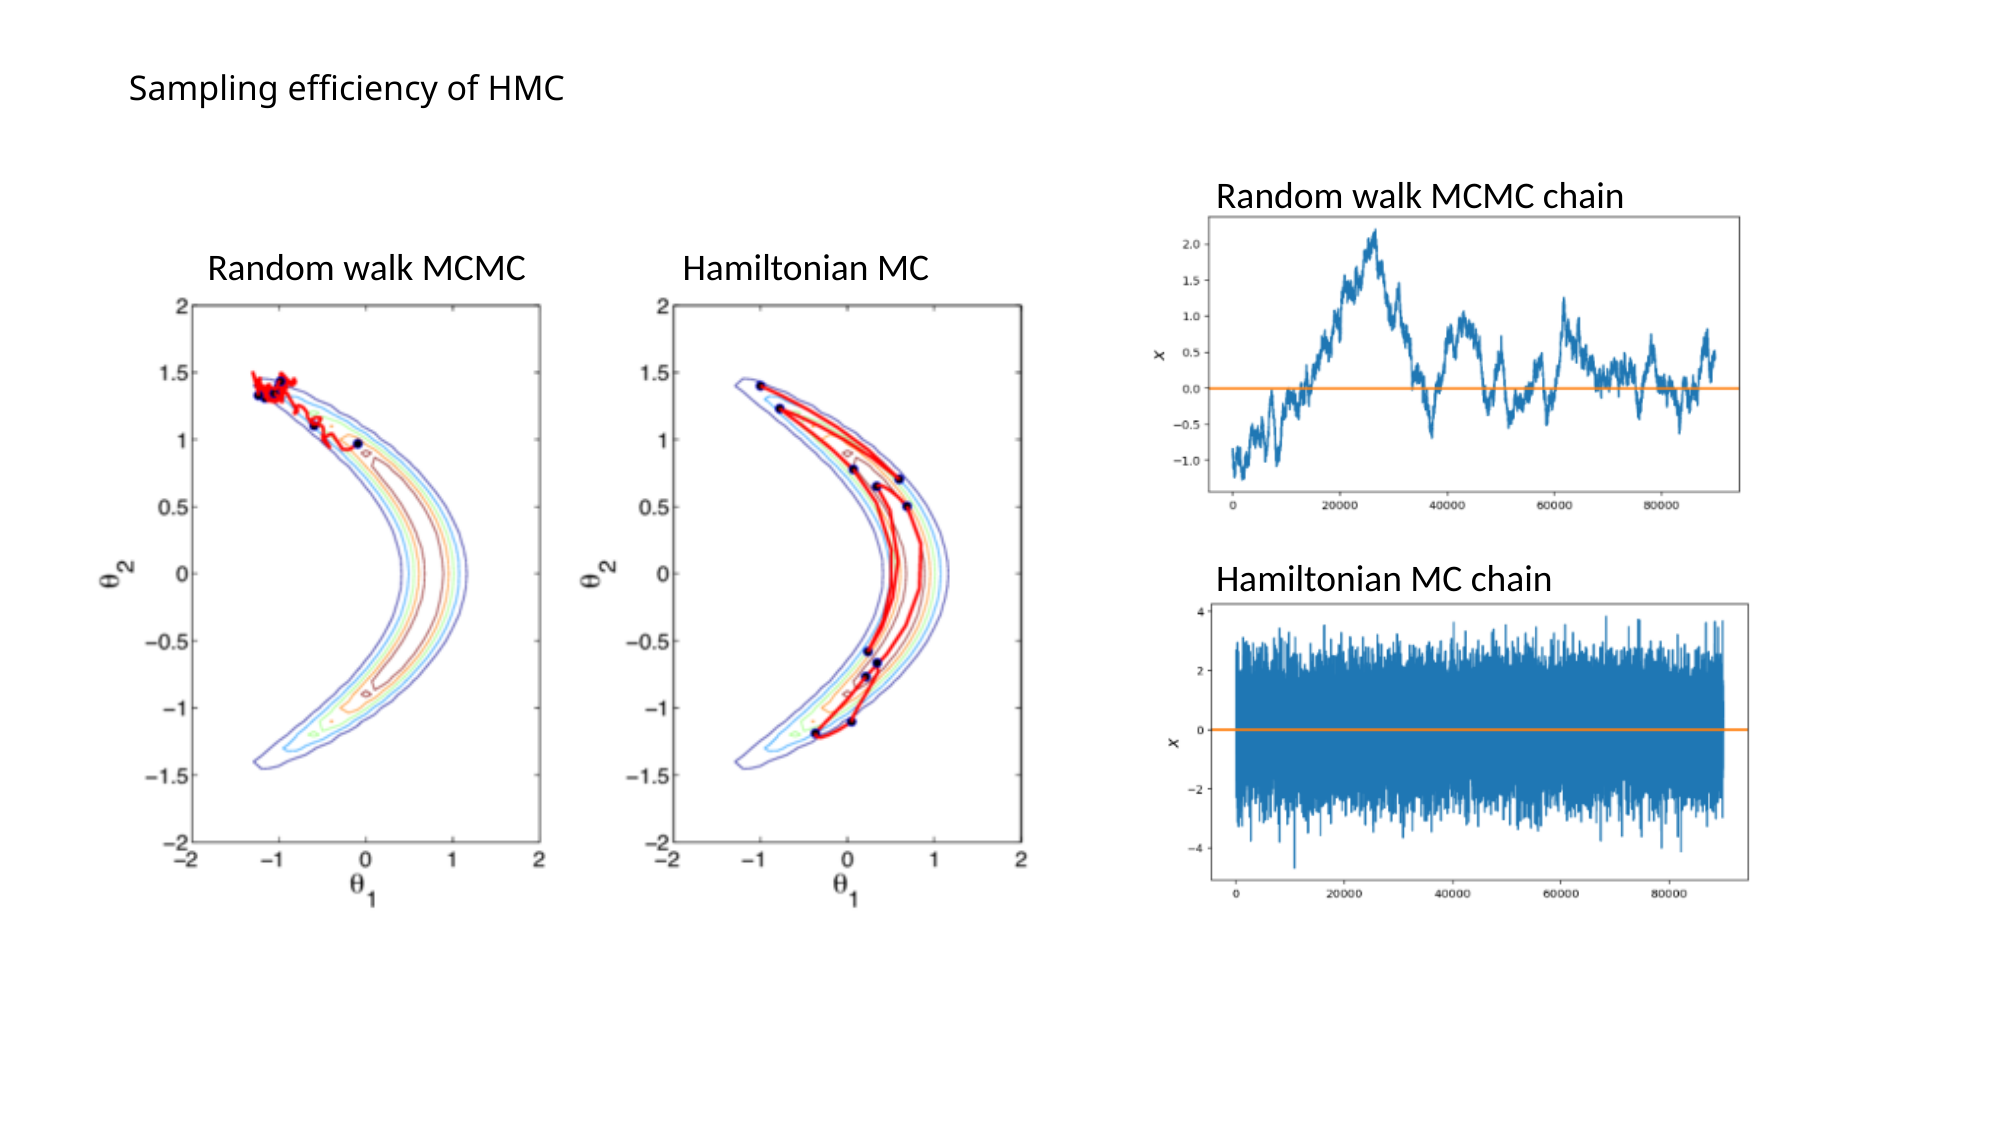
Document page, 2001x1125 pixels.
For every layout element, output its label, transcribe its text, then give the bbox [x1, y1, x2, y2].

text_box Random walk MCMC chain [1201, 163, 1640, 207]
text_box Random walk MCMC [192, 235, 541, 296]
picture [1144, 207, 1755, 522]
text_box Hamiltonian MC chain [1201, 546, 1568, 597]
title Sampling efficiency of HMC [114, 64, 1839, 116]
picture [1159, 597, 1755, 908]
text_box Hamiltonian MC [667, 235, 945, 296]
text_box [88, 297, 1040, 916]
